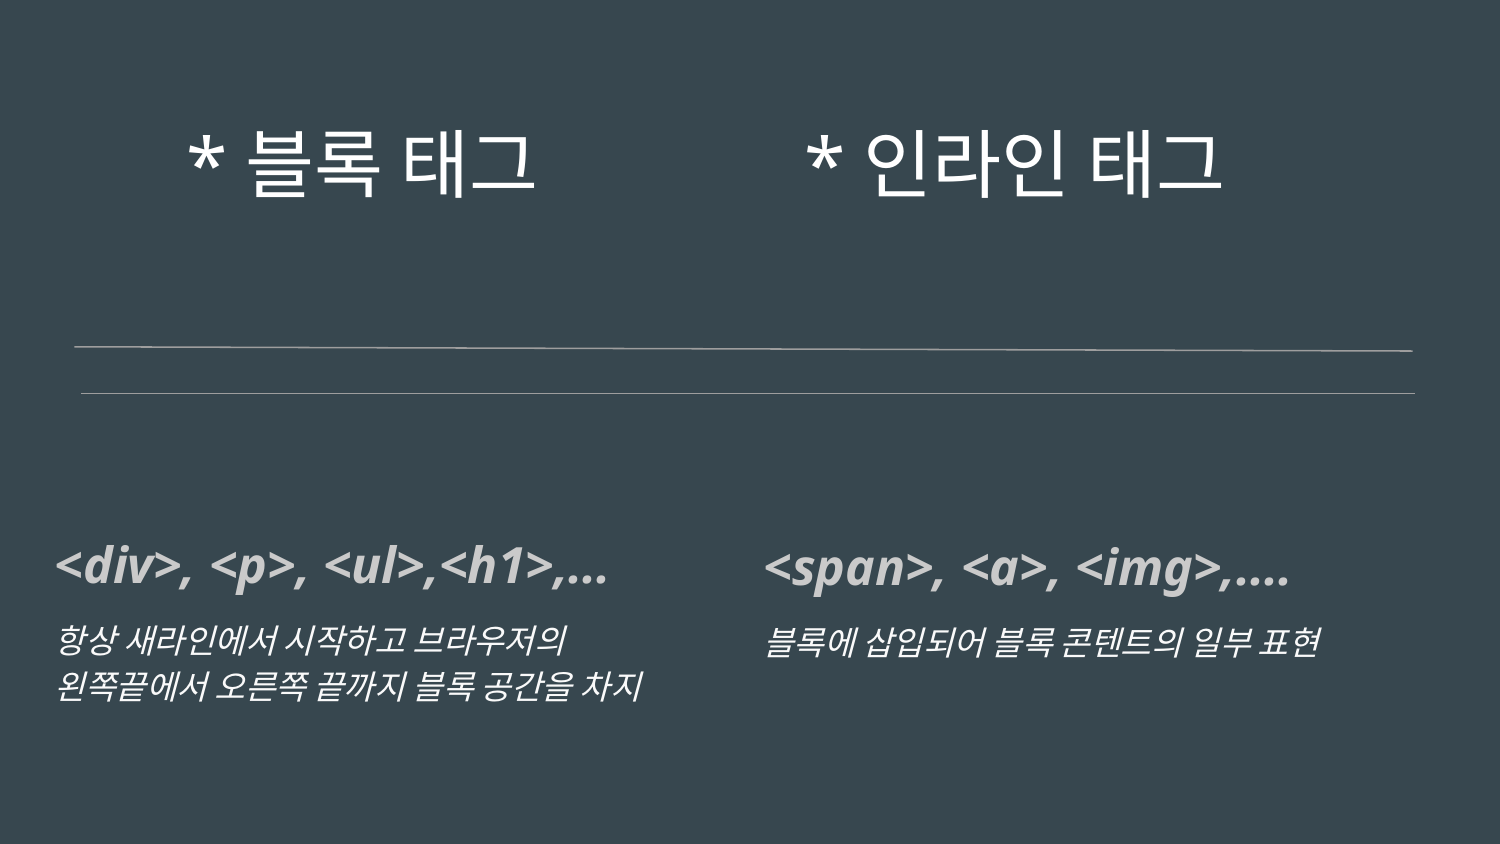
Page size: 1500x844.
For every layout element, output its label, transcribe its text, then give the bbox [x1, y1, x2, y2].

text_box <span>, <a>, <img>,.... 블록에 삽입되어 블록 콘텐트의 일부 표현 [748, 504, 1425, 750]
title *블록 태그 [71, 79, 652, 246]
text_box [74, 346, 1413, 352]
text_box *인라인 태그 [715, 79, 1314, 246]
text_box <div>, <p>, <ul>,<h1>,... 항상 새라인에서 시작하고 브라우저의 왼쪽끝에서 오른쪽 끝까지 블록 공간을 차지 [40, 504, 716, 725]
